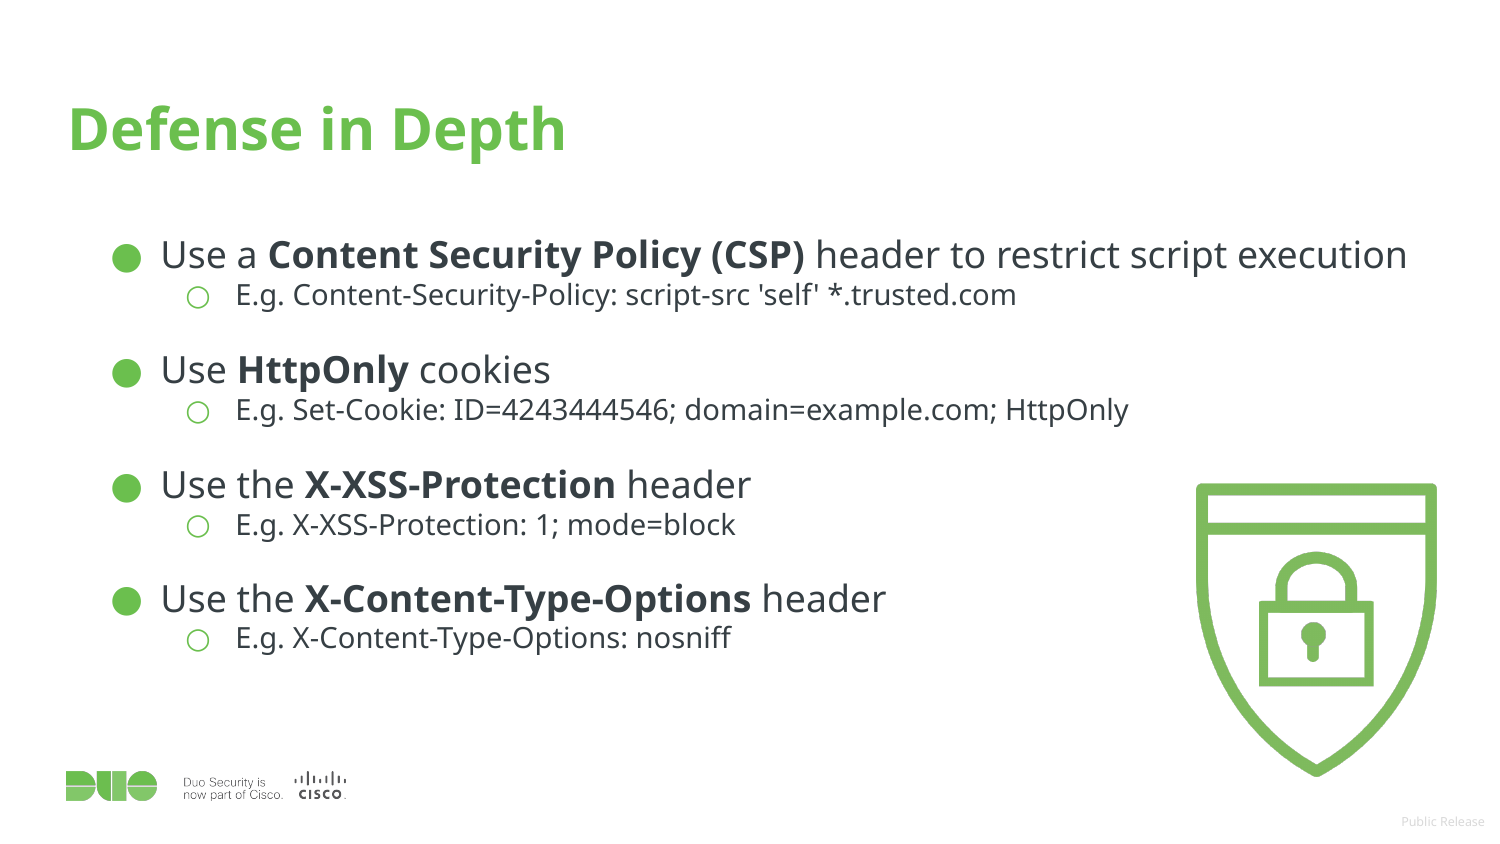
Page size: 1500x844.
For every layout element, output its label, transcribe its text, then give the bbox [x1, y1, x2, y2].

picture [66, 771, 157, 801]
picture [1195, 482, 1437, 777]
subtitle Use a Content Security Policy (CSP) header to restrict script execution E.g. Content-Security-Policy: script-src 'self' *.trusted.com Use HttpOnly cookies E.g. Set-Cookie: ID=4243444546; domain=example.com; HttpOnly Use the X-XSS-Protection header E.g. X-XSS-Protection: 1; mode=block Use the X-Content-Type-Options header E.g. X-Content-Type-Options: nosniff [70, 216, 1430, 727]
title Defense in Depth [52, 77, 1379, 197]
picture [184, 771, 346, 801]
